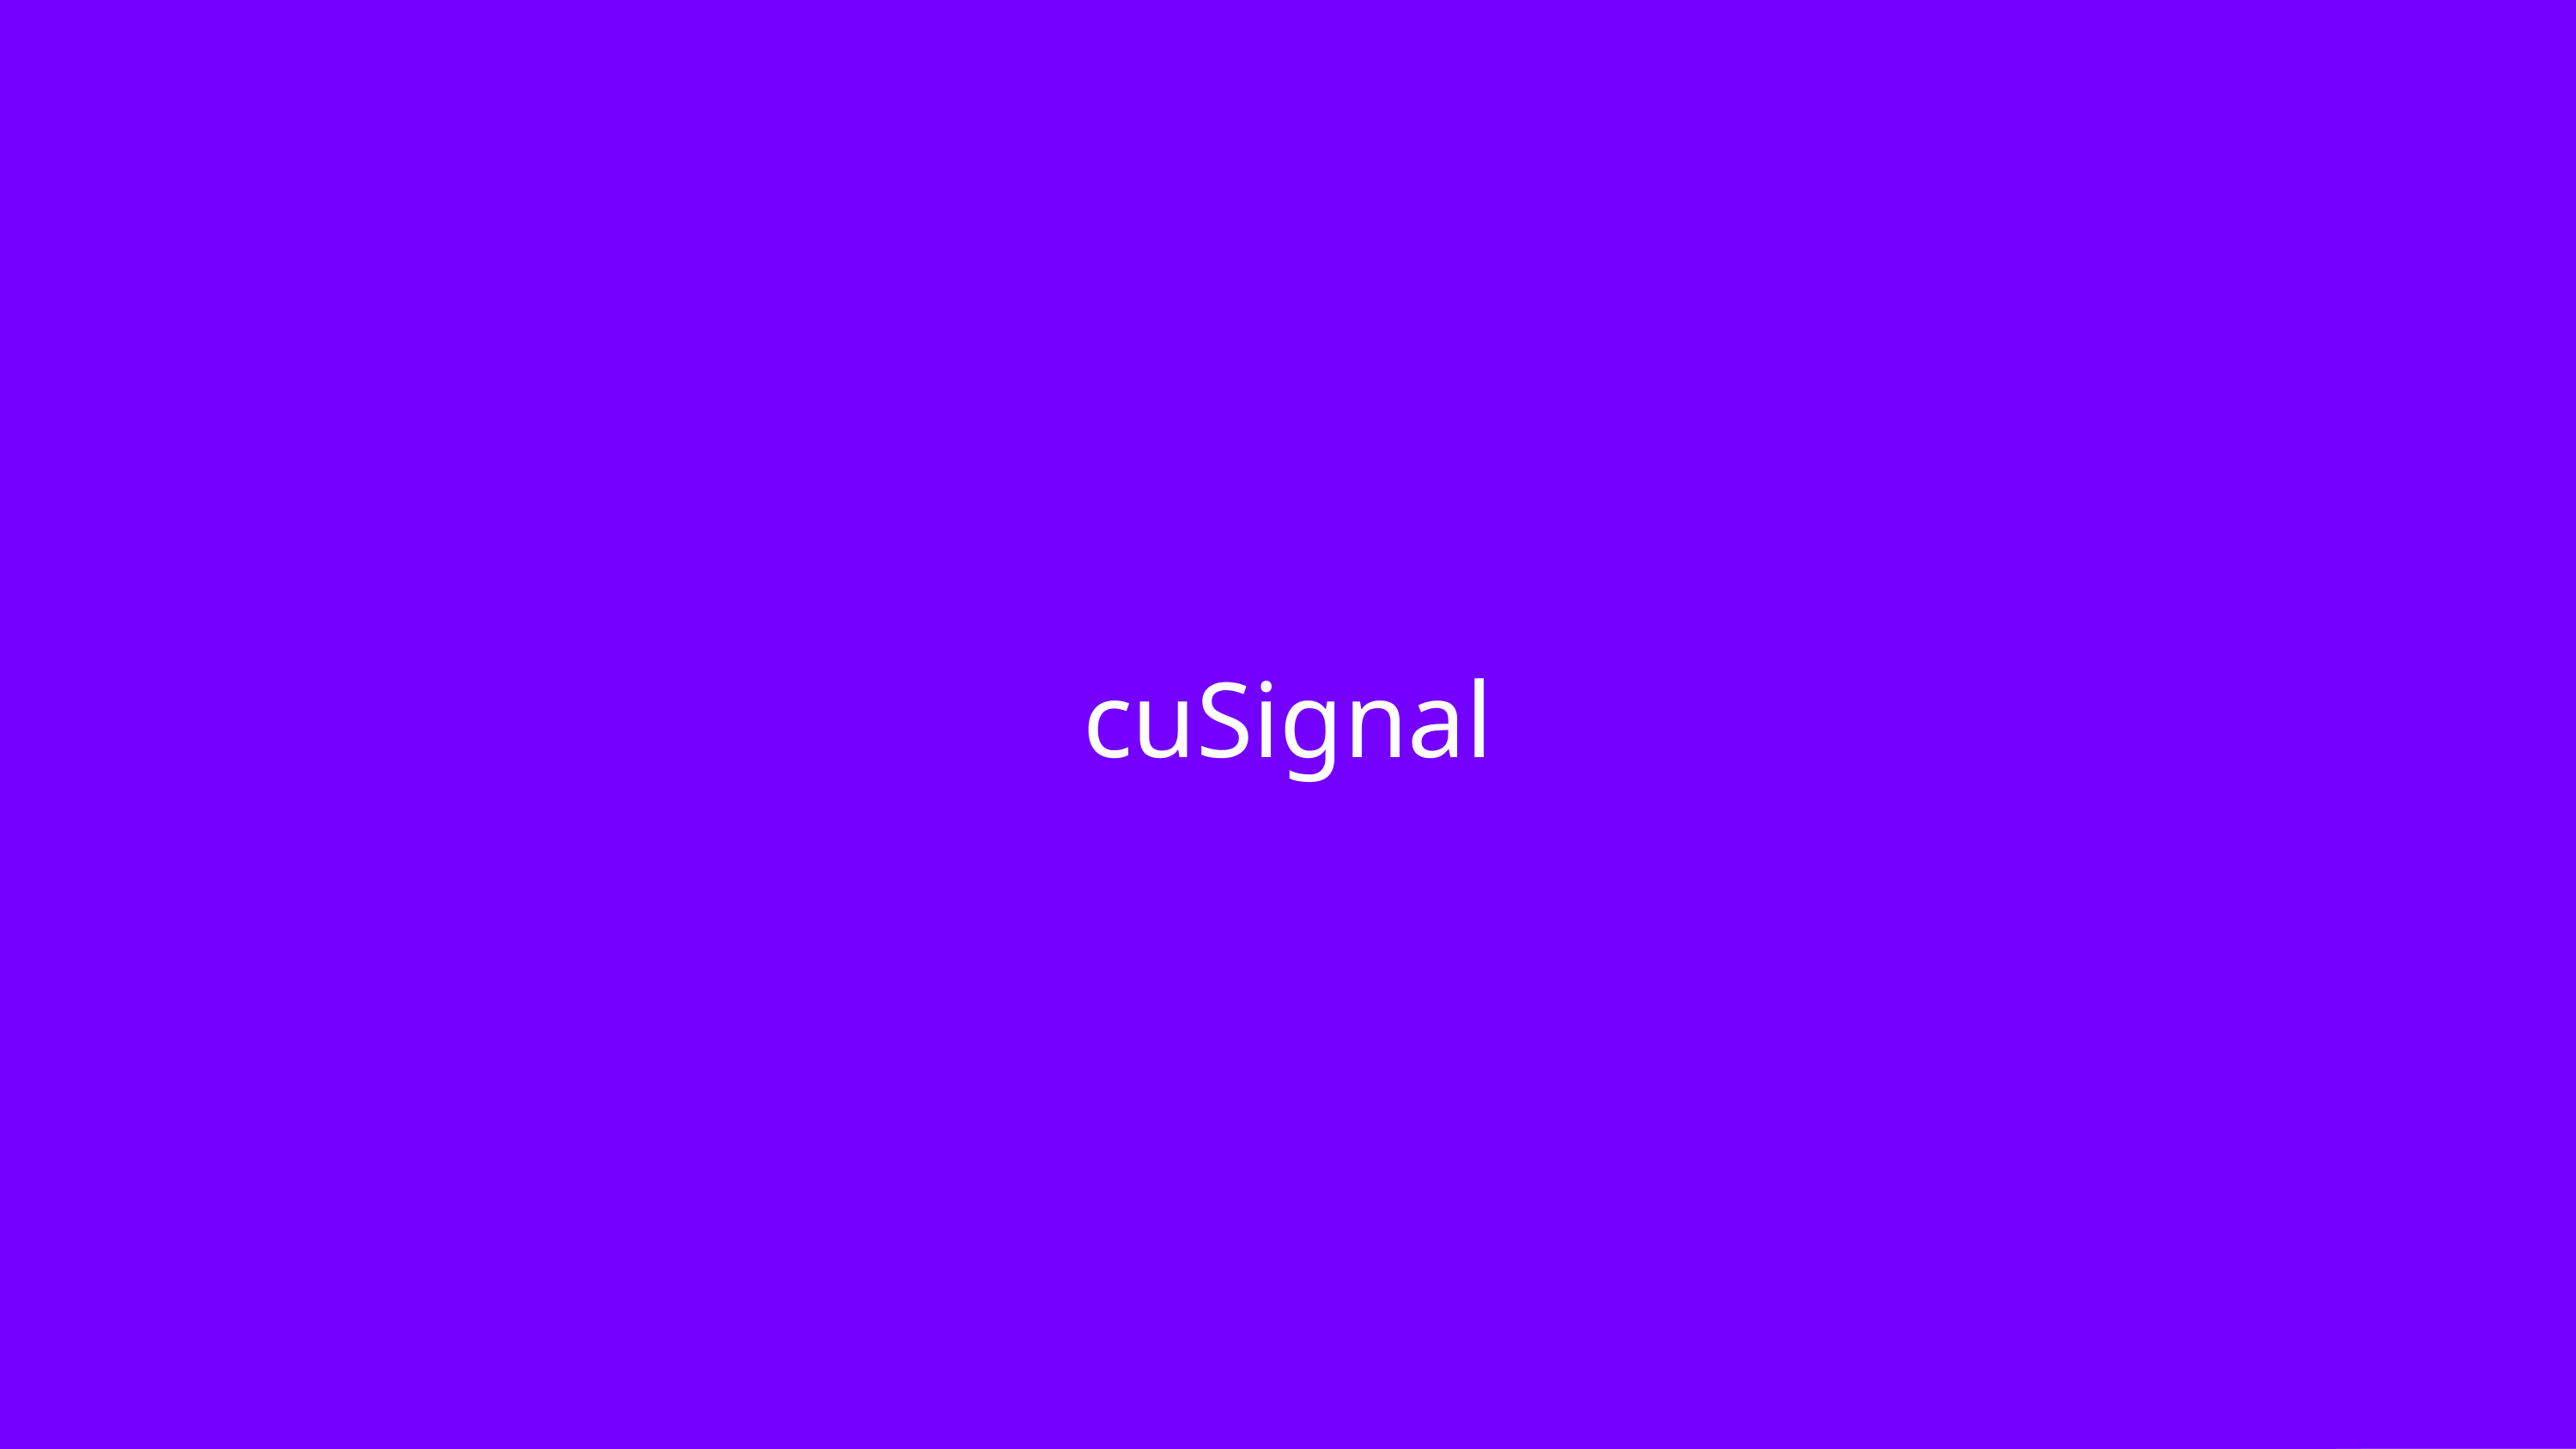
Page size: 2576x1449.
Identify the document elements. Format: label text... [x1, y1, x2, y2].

title cuSignal [437, 562, 2139, 886]
